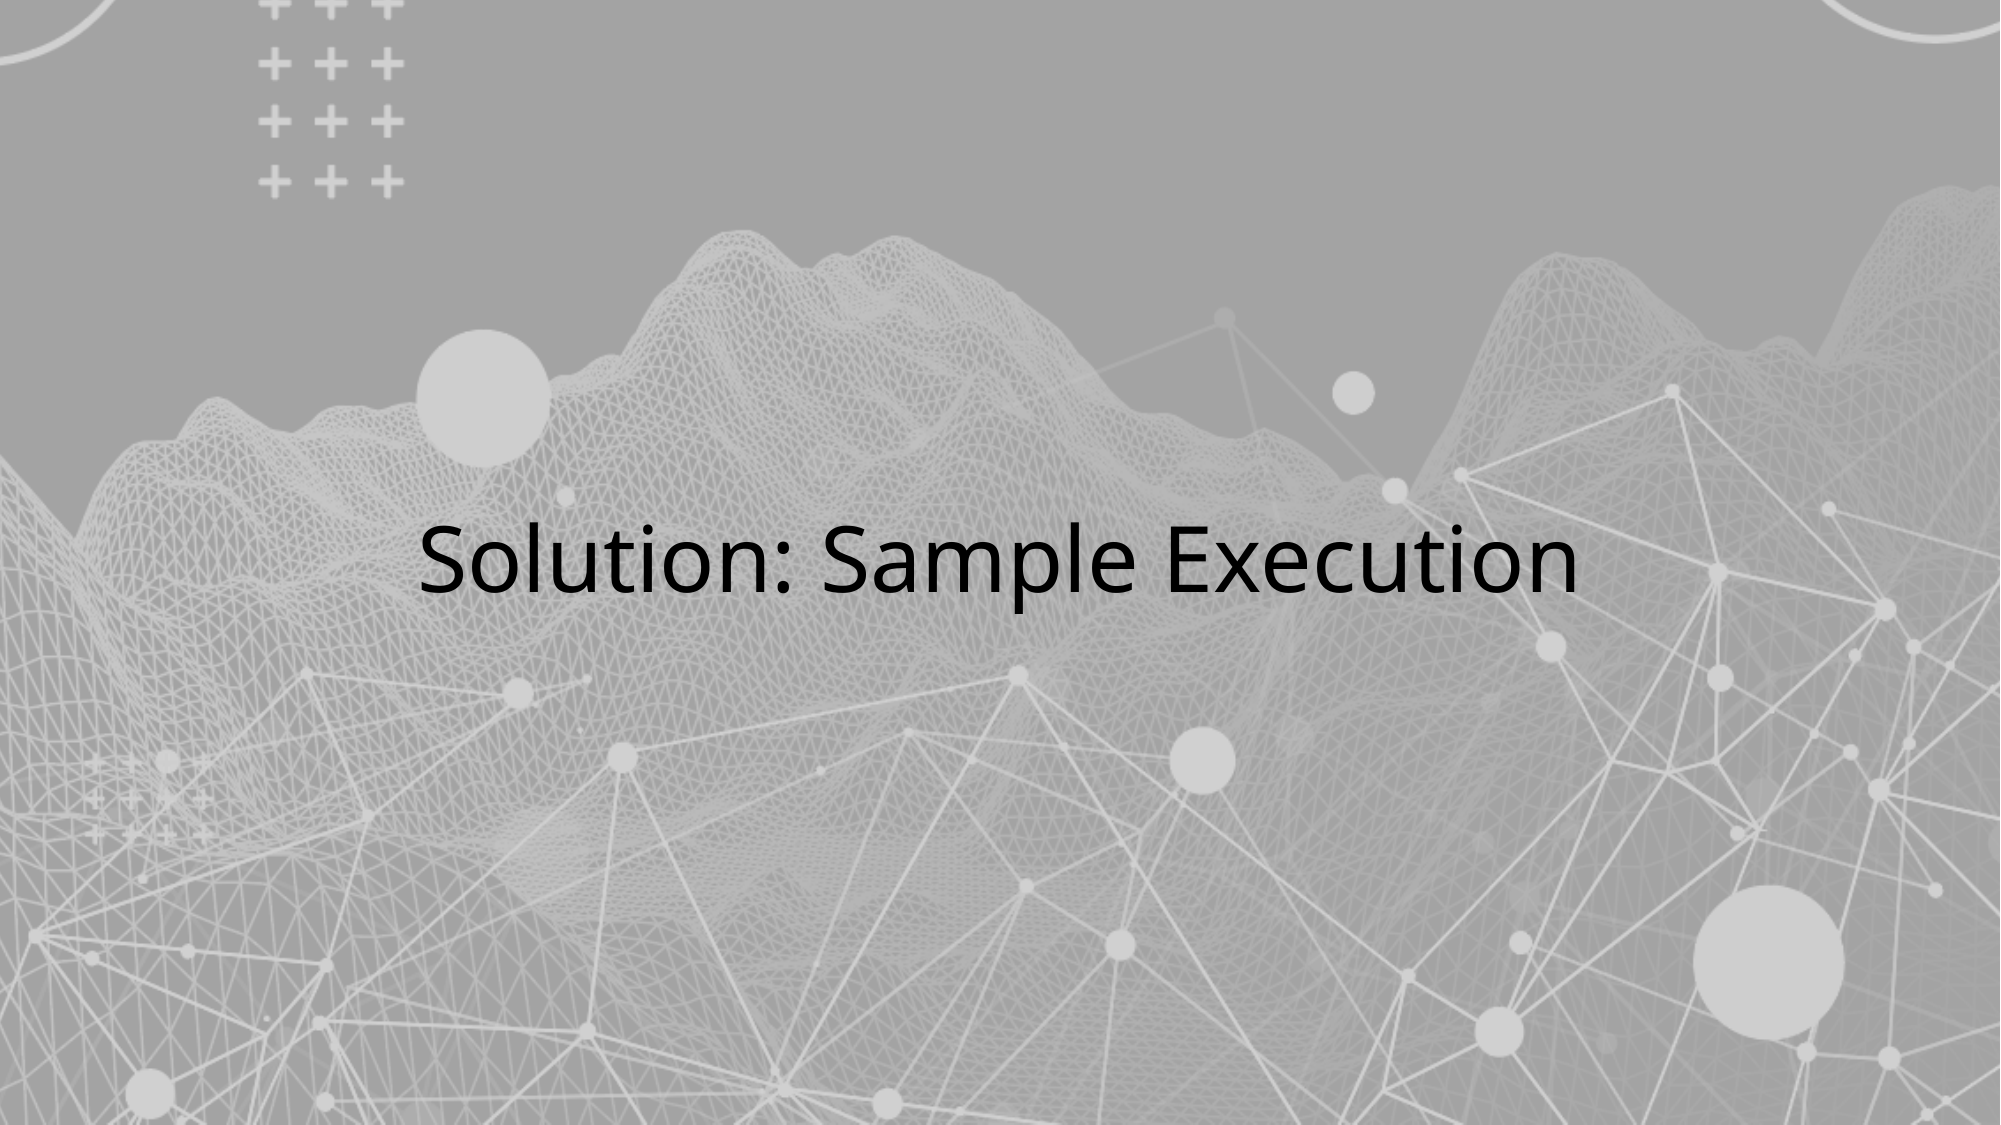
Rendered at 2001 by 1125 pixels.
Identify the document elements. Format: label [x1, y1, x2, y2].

text_box [0, 0, 2000, 1125]
